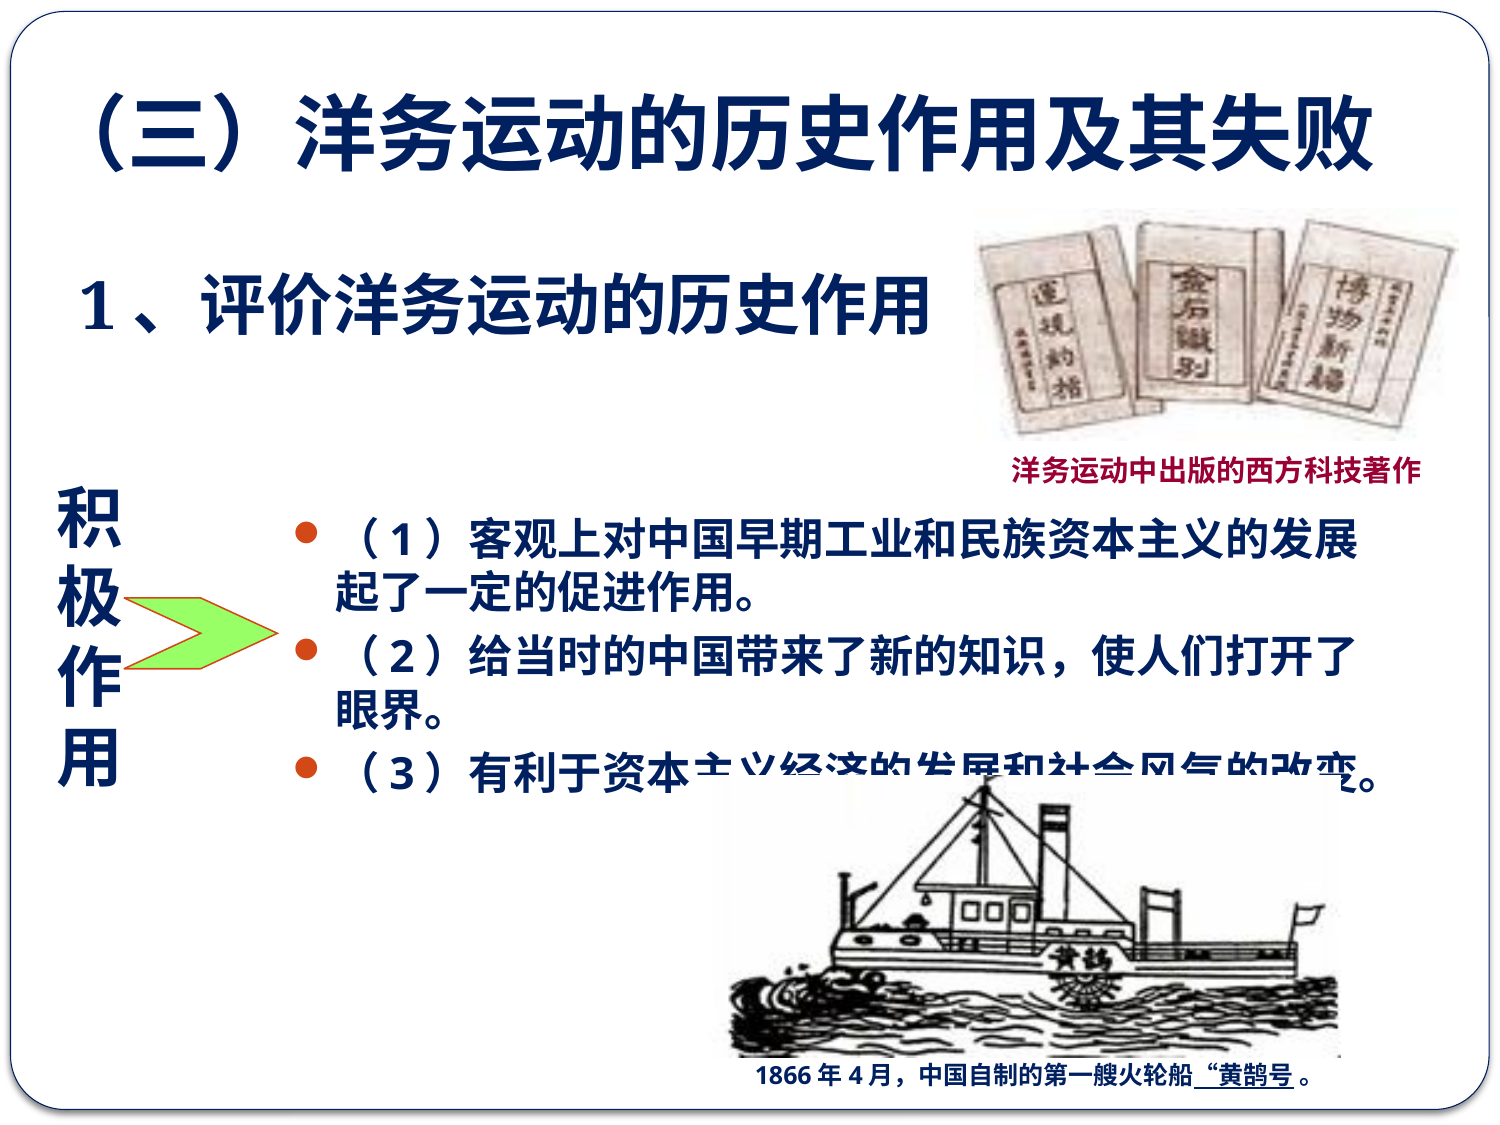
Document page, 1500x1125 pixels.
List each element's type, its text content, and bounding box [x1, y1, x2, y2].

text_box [974, 207, 1459, 496]
title （三）洋务运动的历史作用及其失败 [29, 45, 1425, 197]
text_box 1、评价洋务运动的历史作用 [64, 255, 968, 368]
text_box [690, 774, 1341, 1093]
text_box [139, 597, 278, 669]
list （1）客观上对中国早期工业和民族资本主义的发展起了一定的促进作用。 （2）给当时的中国带来了新的知识，使人们打开了眼界。 （3）有利于资本主义经济的发展和社会风气的改变。 [277, 503, 1414, 811]
text_box 积 极 作 用 [41, 467, 139, 803]
